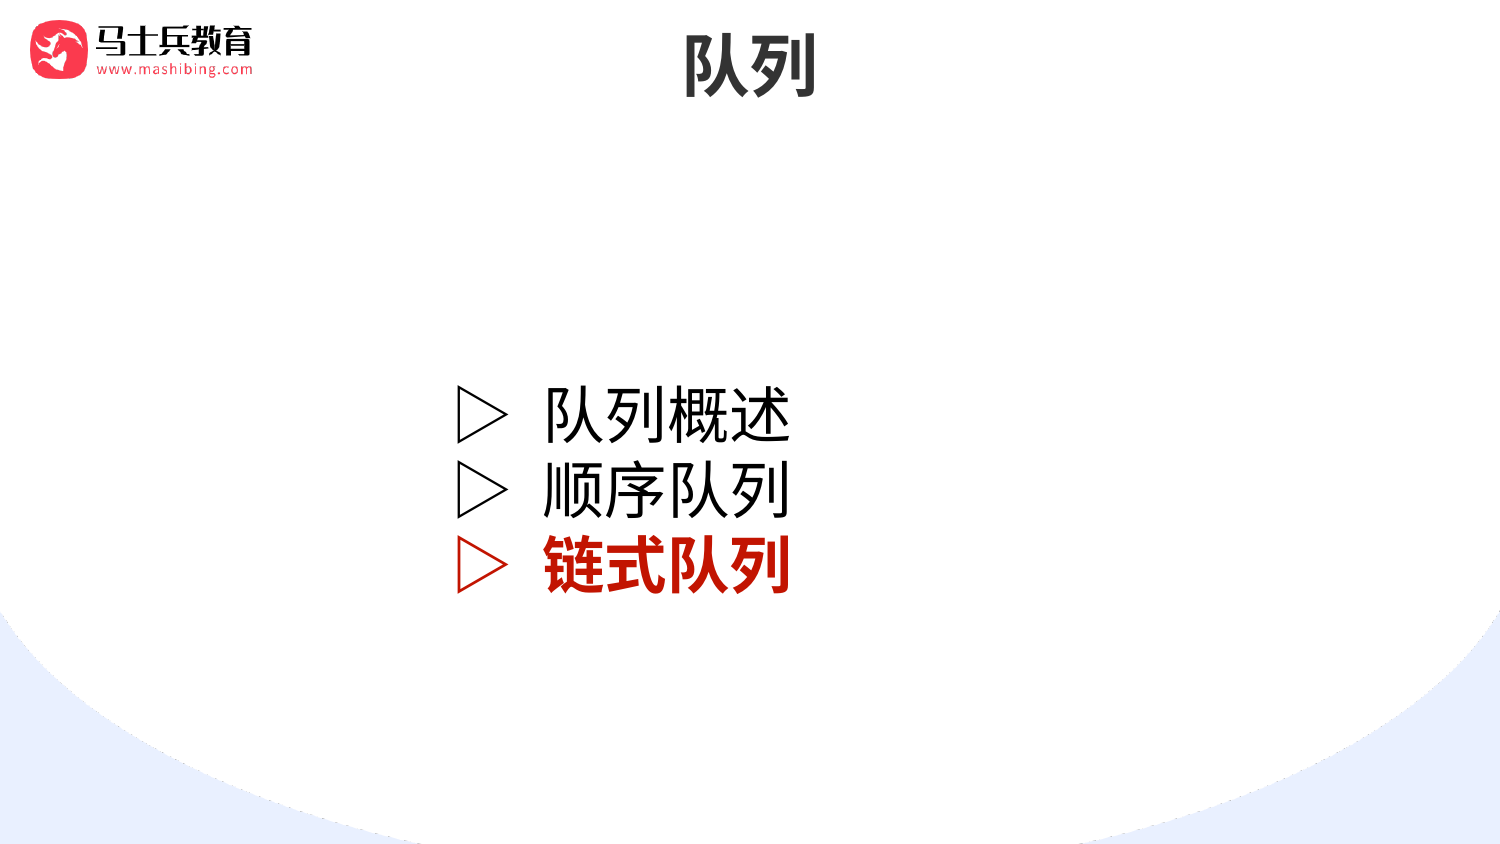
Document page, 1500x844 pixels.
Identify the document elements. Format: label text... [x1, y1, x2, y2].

picture [0, 610, 1500, 844]
picture [30, 20, 252, 79]
text_box 队列 [285, 0, 1215, 129]
text_box ▷ 队列概述 ▷ 顺序队列 ▷ 链式队列 [435, 210, 1331, 610]
